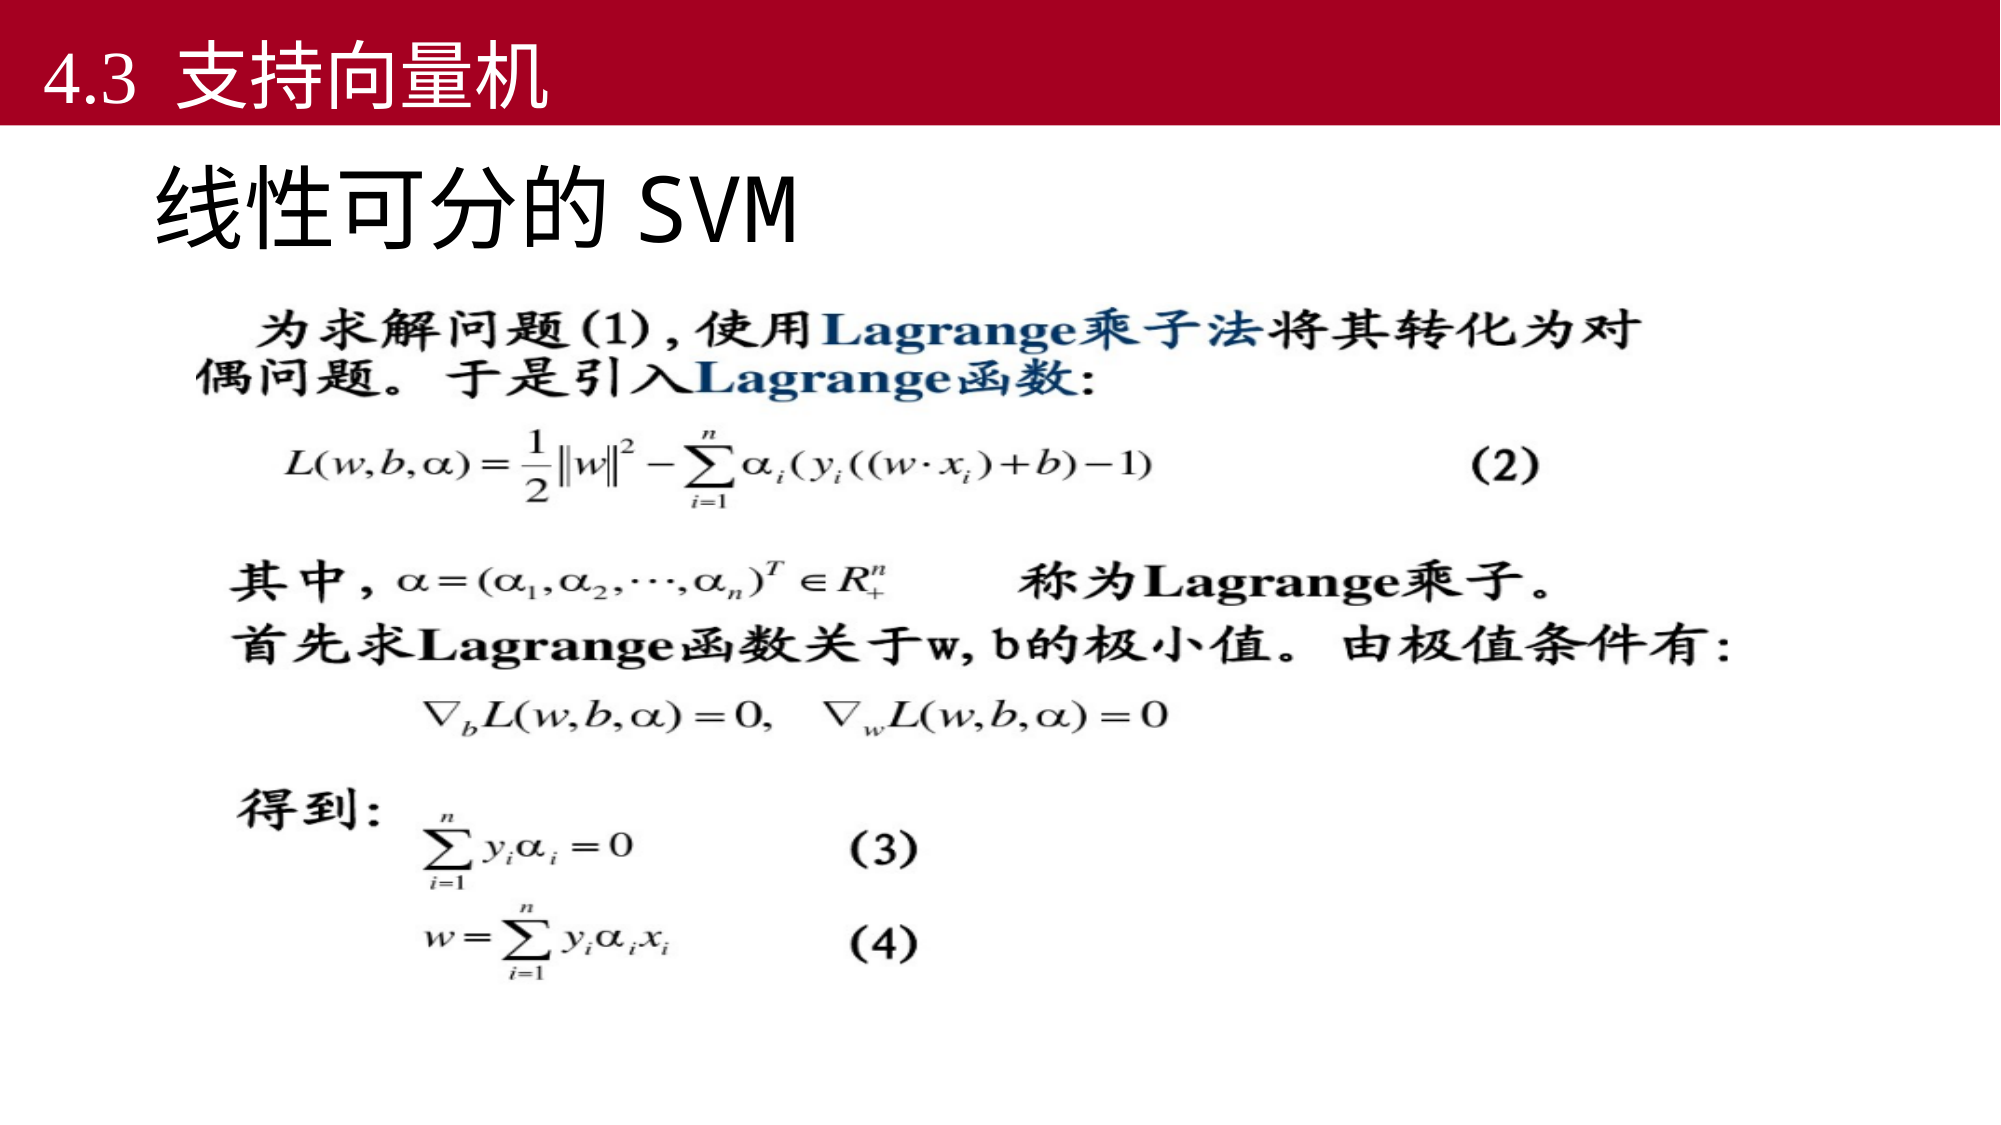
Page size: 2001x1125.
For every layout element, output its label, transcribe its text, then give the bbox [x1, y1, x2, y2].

text_box 4.3 支持向量机 [0, 0, 2000, 126]
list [196, 302, 1756, 1000]
title 线性可分的SVM [137, 149, 1863, 278]
